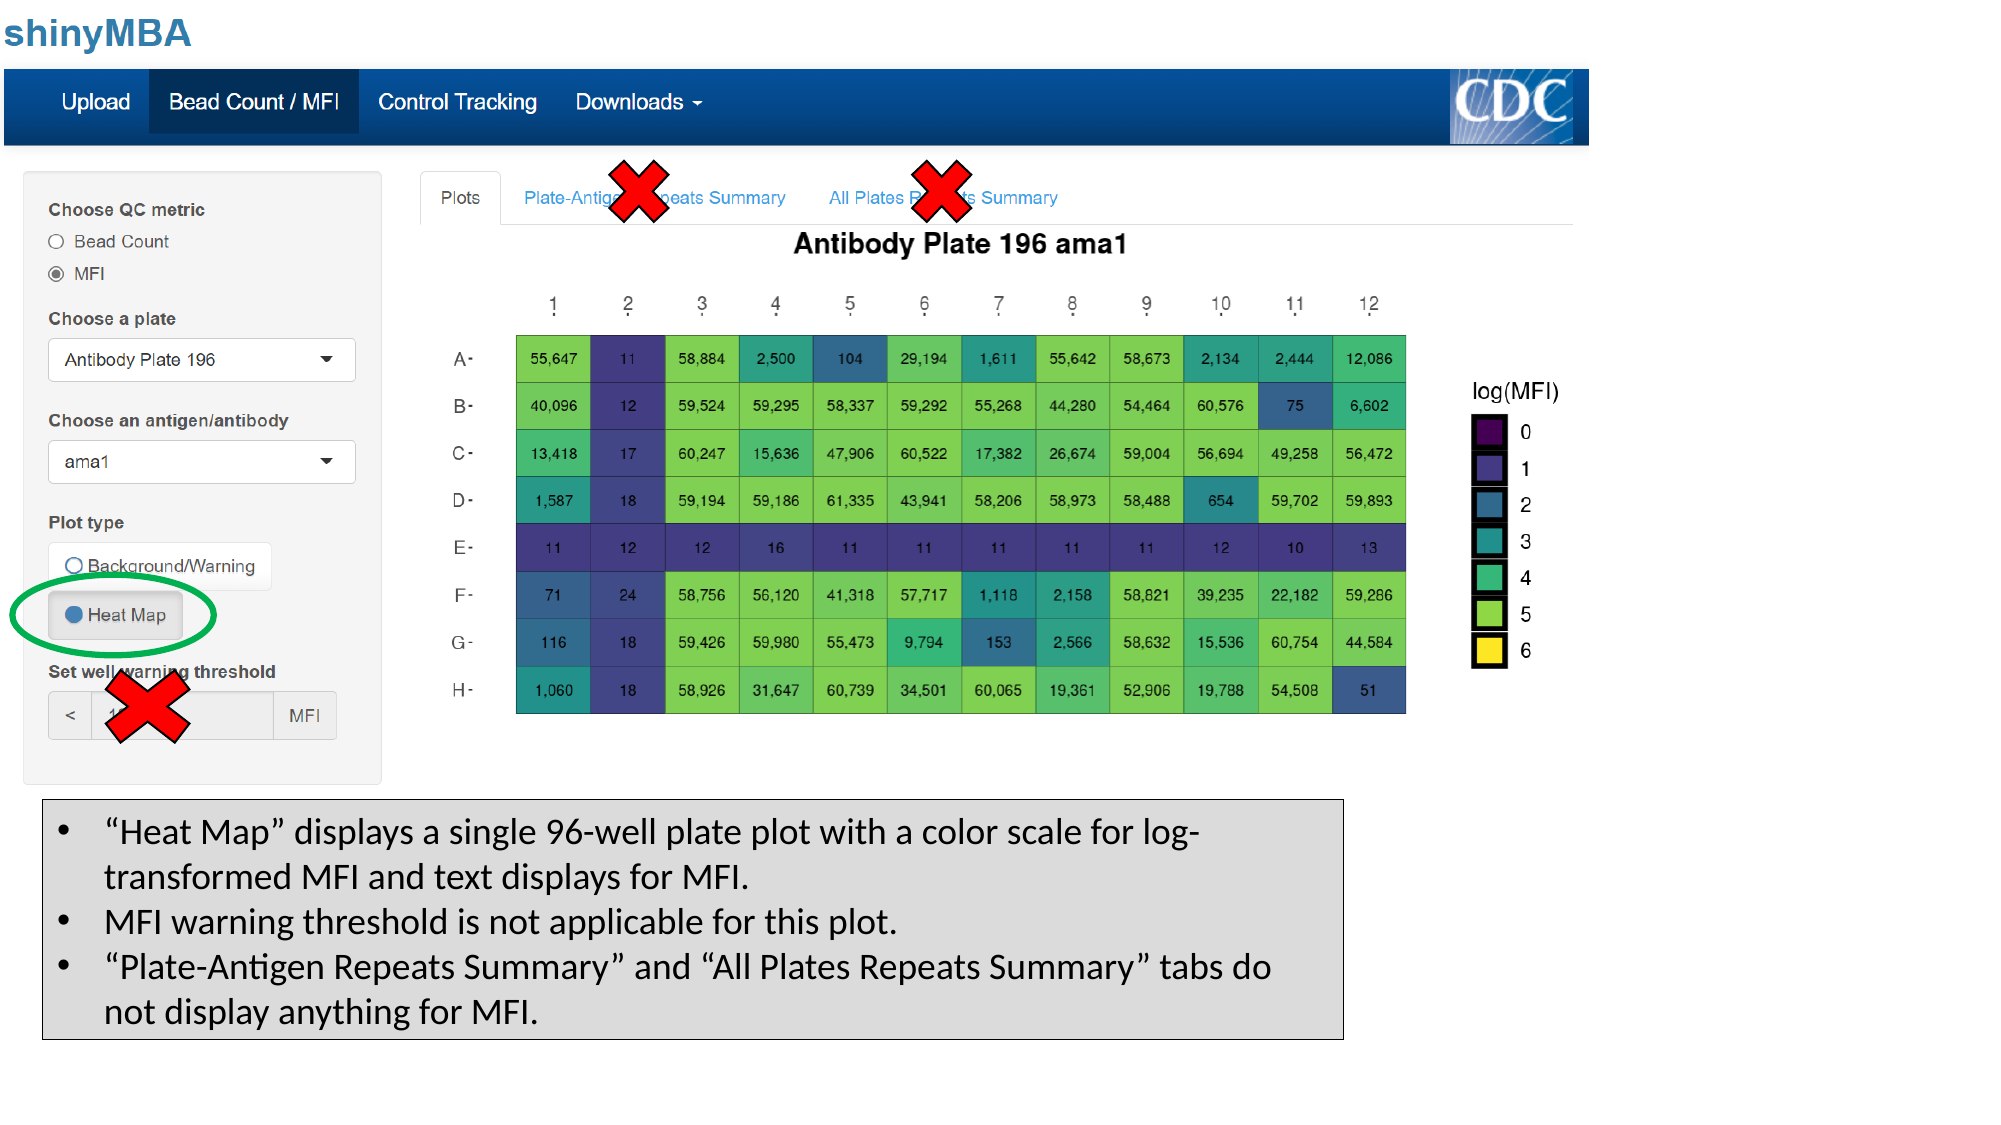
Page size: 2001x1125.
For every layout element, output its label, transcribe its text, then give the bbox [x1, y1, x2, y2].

text_box “Heat Map” displays a single 96-well plate plot with a color scale for log-transformed MFI and text displays for MFI. MFI warning threshold is not applicable for this plot. “Plate-Antigen Repeats Summary” and “All Plates Repeats Summary” tabs do not display anything for MFI. [42, 799, 1344, 1040]
picture [0, 14, 1589, 786]
